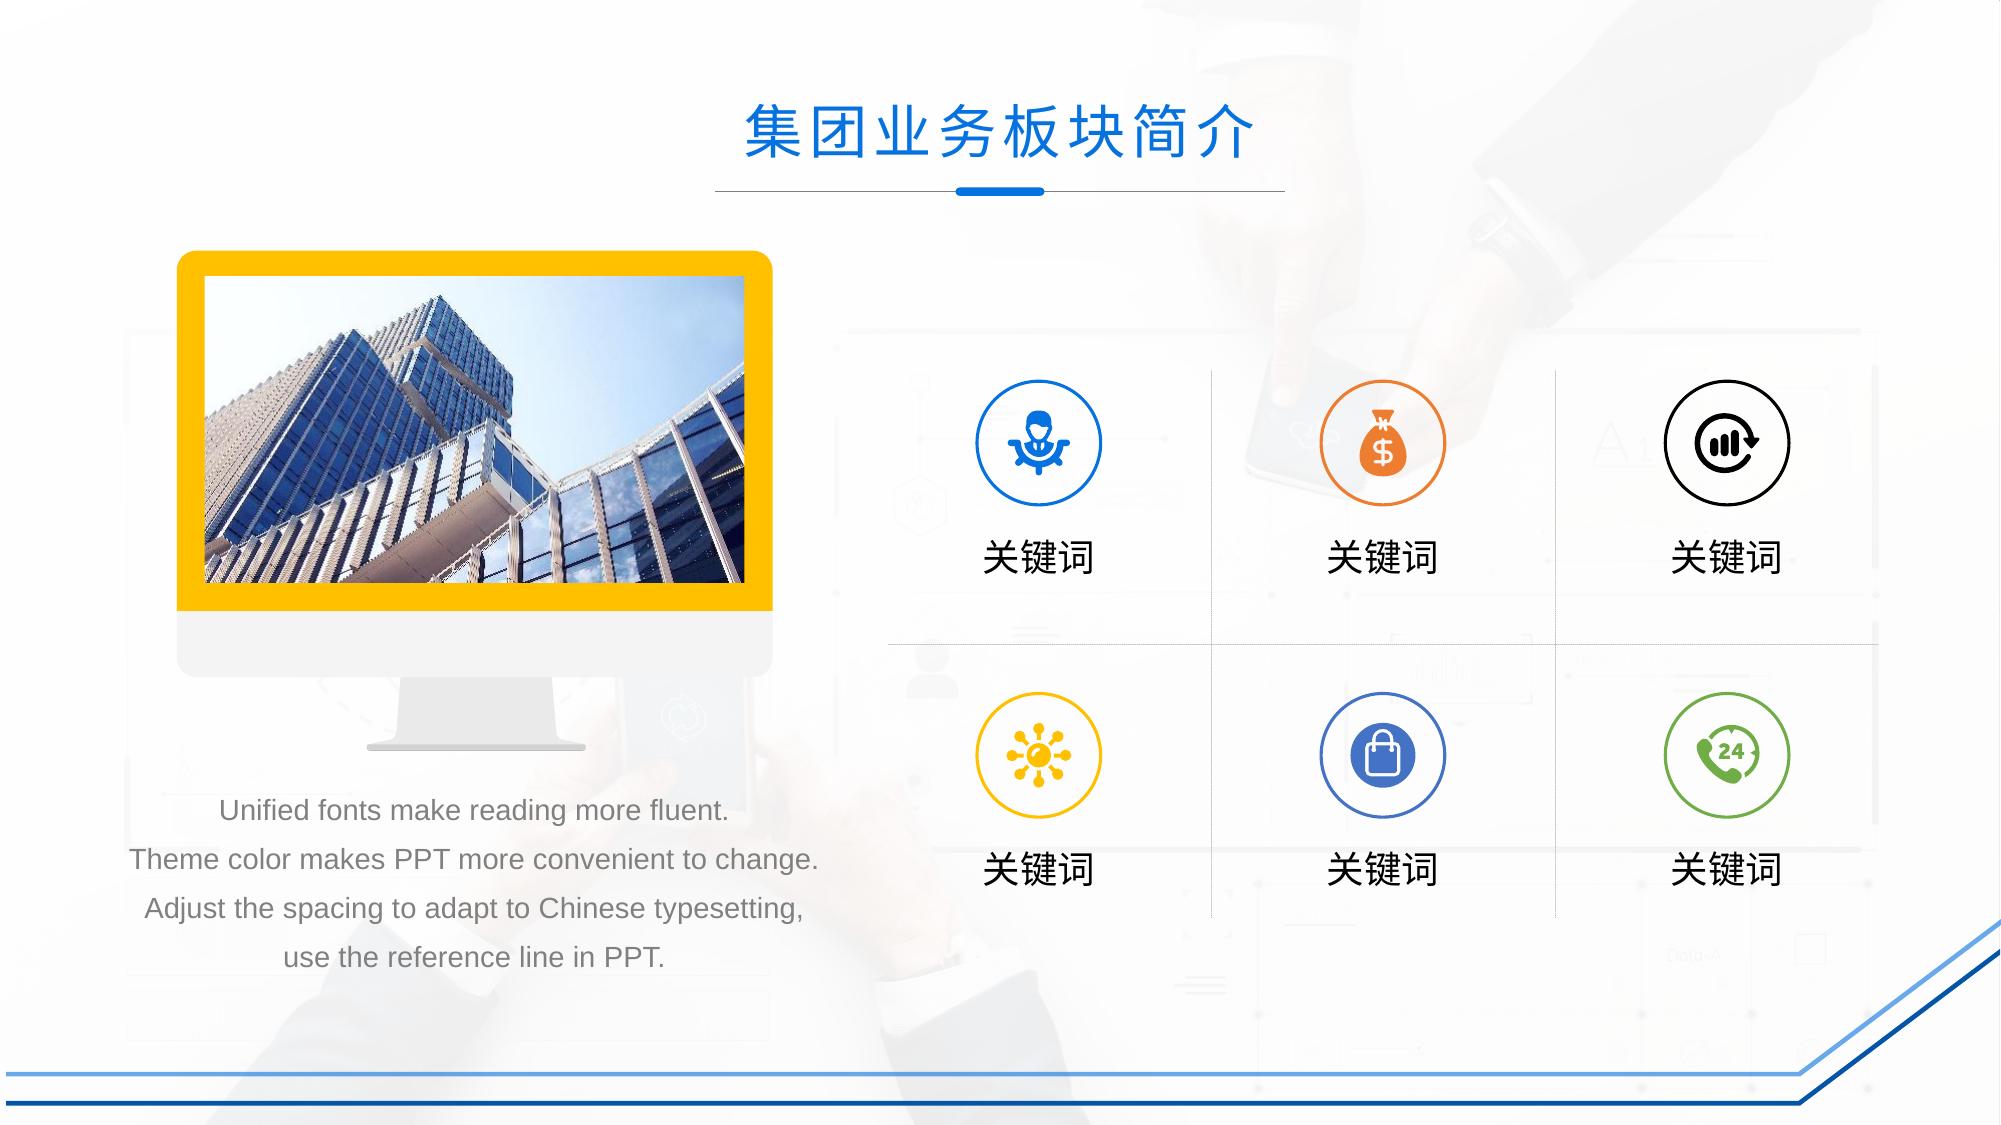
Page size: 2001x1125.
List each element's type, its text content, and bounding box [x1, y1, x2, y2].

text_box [176, 250, 773, 751]
text_box Unified fonts make reading more fluent. Theme color makes PPT more convenient to change. Adjust the spacing to adapt to Chinese typesetting, use the reference line in PPT. [110, 754, 840, 996]
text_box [888, 370, 1878, 918]
title 集团业务板块简介 [538, 88, 1462, 182]
